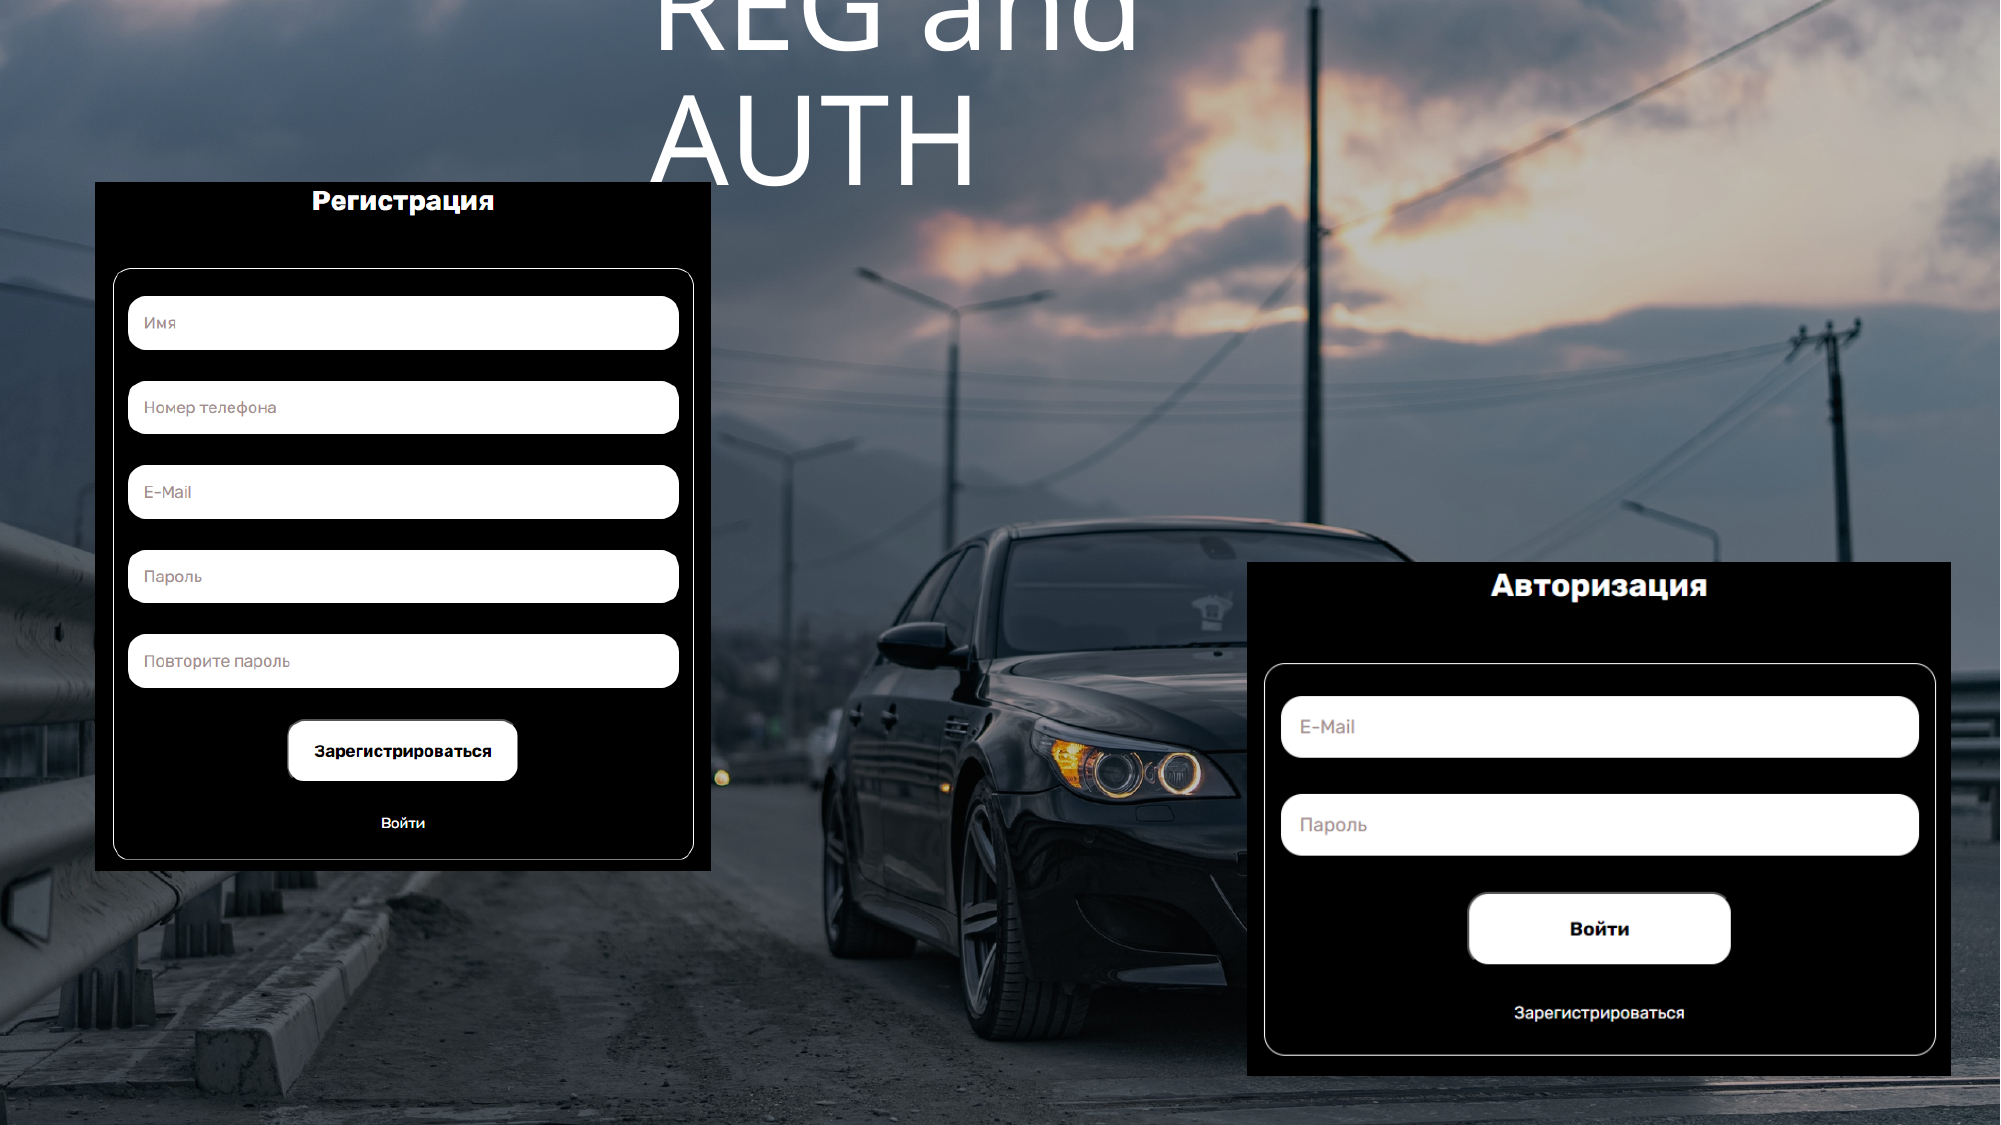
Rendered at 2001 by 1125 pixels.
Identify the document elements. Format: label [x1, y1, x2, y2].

list [0, 0, 2000, 1125]
picture [95, 182, 711, 871]
picture [1247, 562, 1951, 1076]
